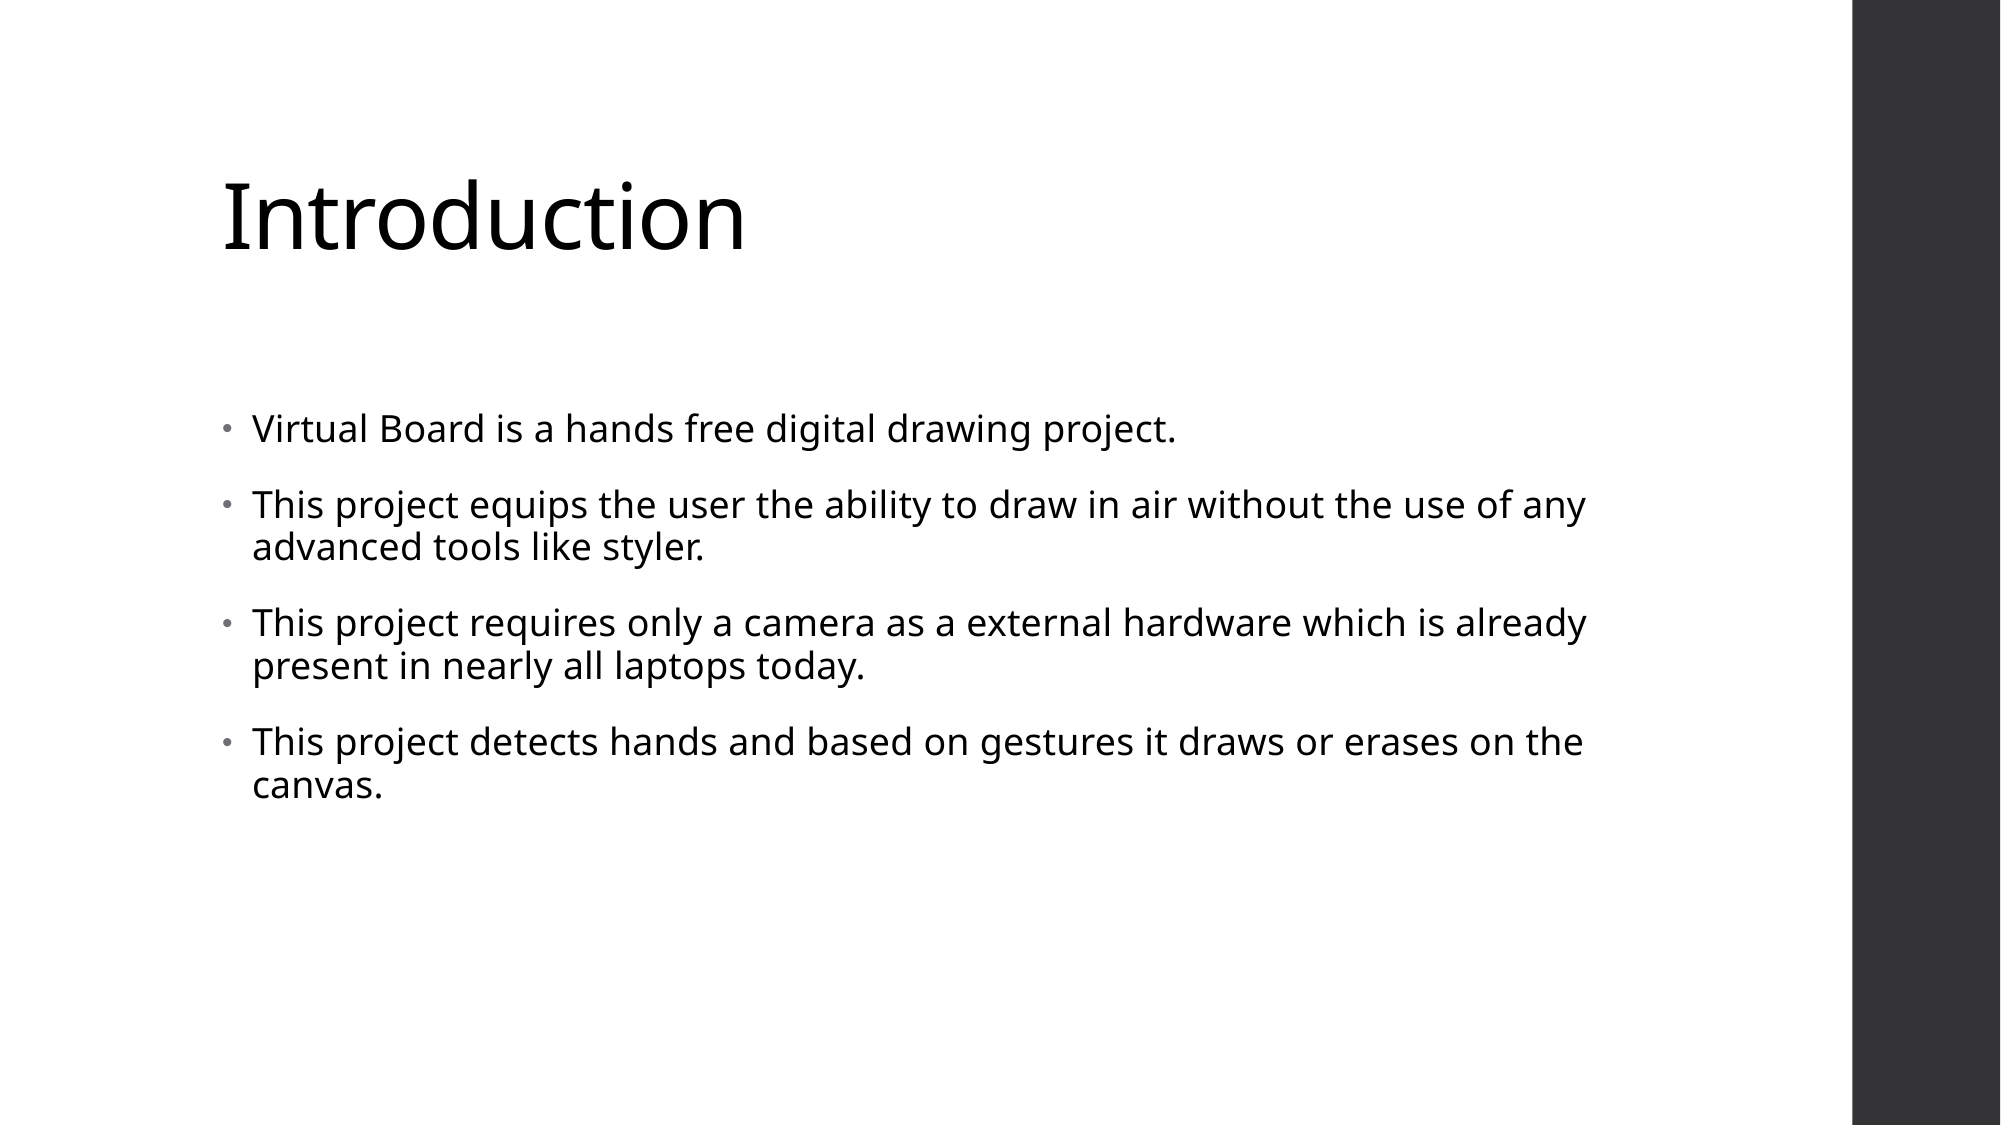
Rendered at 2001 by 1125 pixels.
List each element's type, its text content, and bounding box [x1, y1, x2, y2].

list Virtual Board is a hands free digital drawing project. This project equips the user the ability to draw in air without the use of any advanced tools like styler. This project requires only a camera as a external hardware which is already present in nearly all laptops today. This project detects hands and based on gestures it draws or erases on the canvas. [206, 400, 1617, 1014]
title Introduction [206, 60, 1797, 278]
